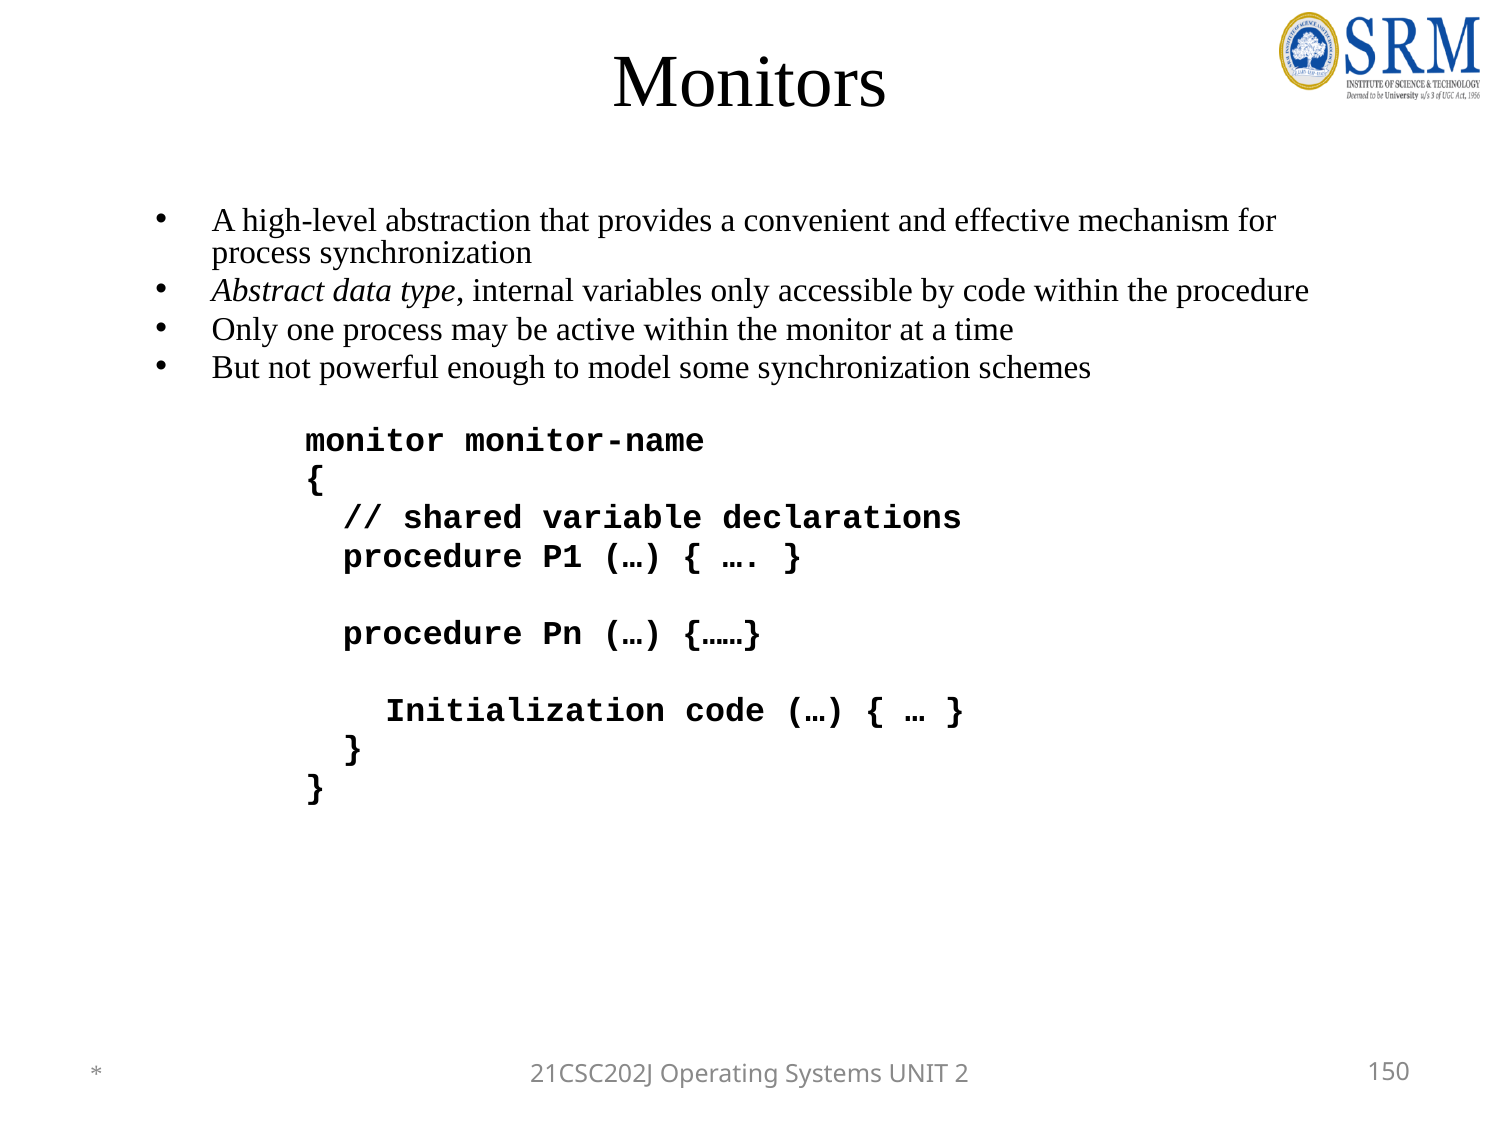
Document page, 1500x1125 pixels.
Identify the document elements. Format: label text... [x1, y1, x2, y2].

text_box 21CSC202J Operating Systems UNIT 2 [512, 1042, 988, 1103]
picture [1279, 12, 1480, 100]
text_box 150 [1074, 1042, 1425, 1103]
text_box * [75, 1042, 425, 1103]
list A high-level abstraction that provides a convenient and effective mechanism for process synchronization Abstract data type, internal variables only accessible by code within the procedure Only one process may be active within the monitor at a time But not powerful enough to model some synchronization schemes monitor monitor-name { // shared variable declarations procedure P1 (…) { …. } procedure Pn (…) {……} Initialization code (…) { … } } } [140, 198, 1329, 996]
title Monitors [75, 28, 1425, 124]
